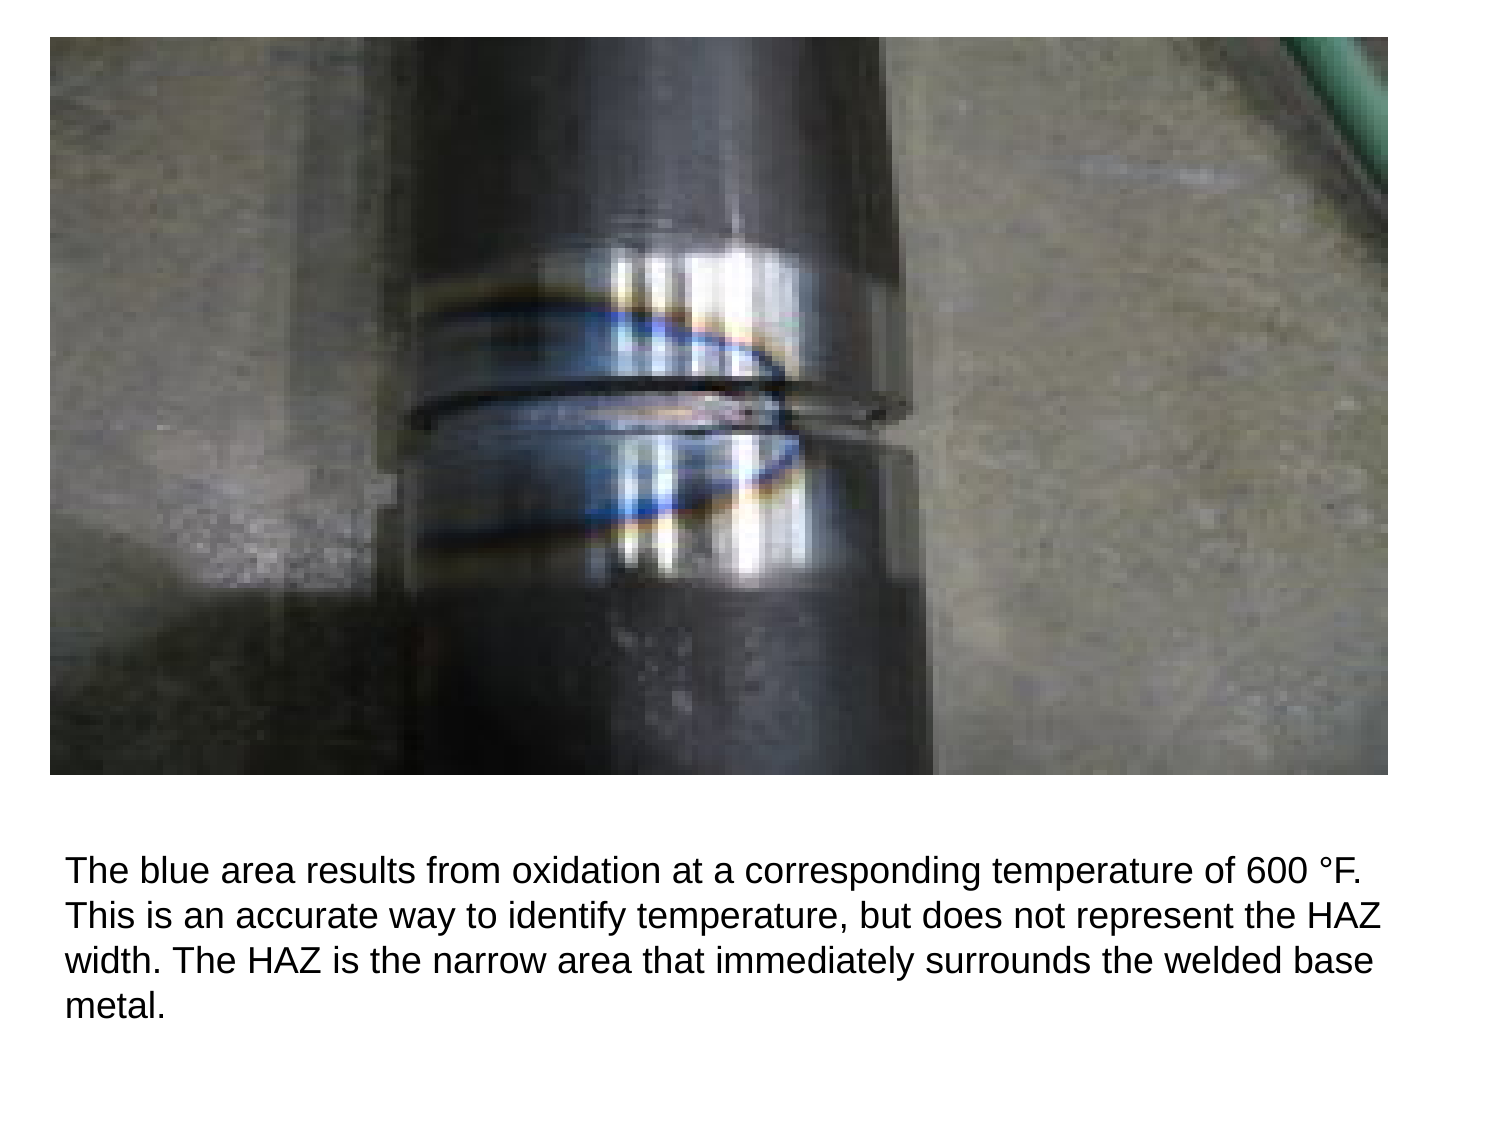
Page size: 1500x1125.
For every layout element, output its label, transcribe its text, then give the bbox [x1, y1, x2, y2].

picture [49, 37, 1388, 776]
text_box The blue area results from oxidation at a corresponding temperature of 600 °F. This is an accurate way to identify temperature, but does not represent the HAZ width. The HAZ is the narrow area that immediately surrounds the welded base metal. [50, 838, 1425, 1034]
